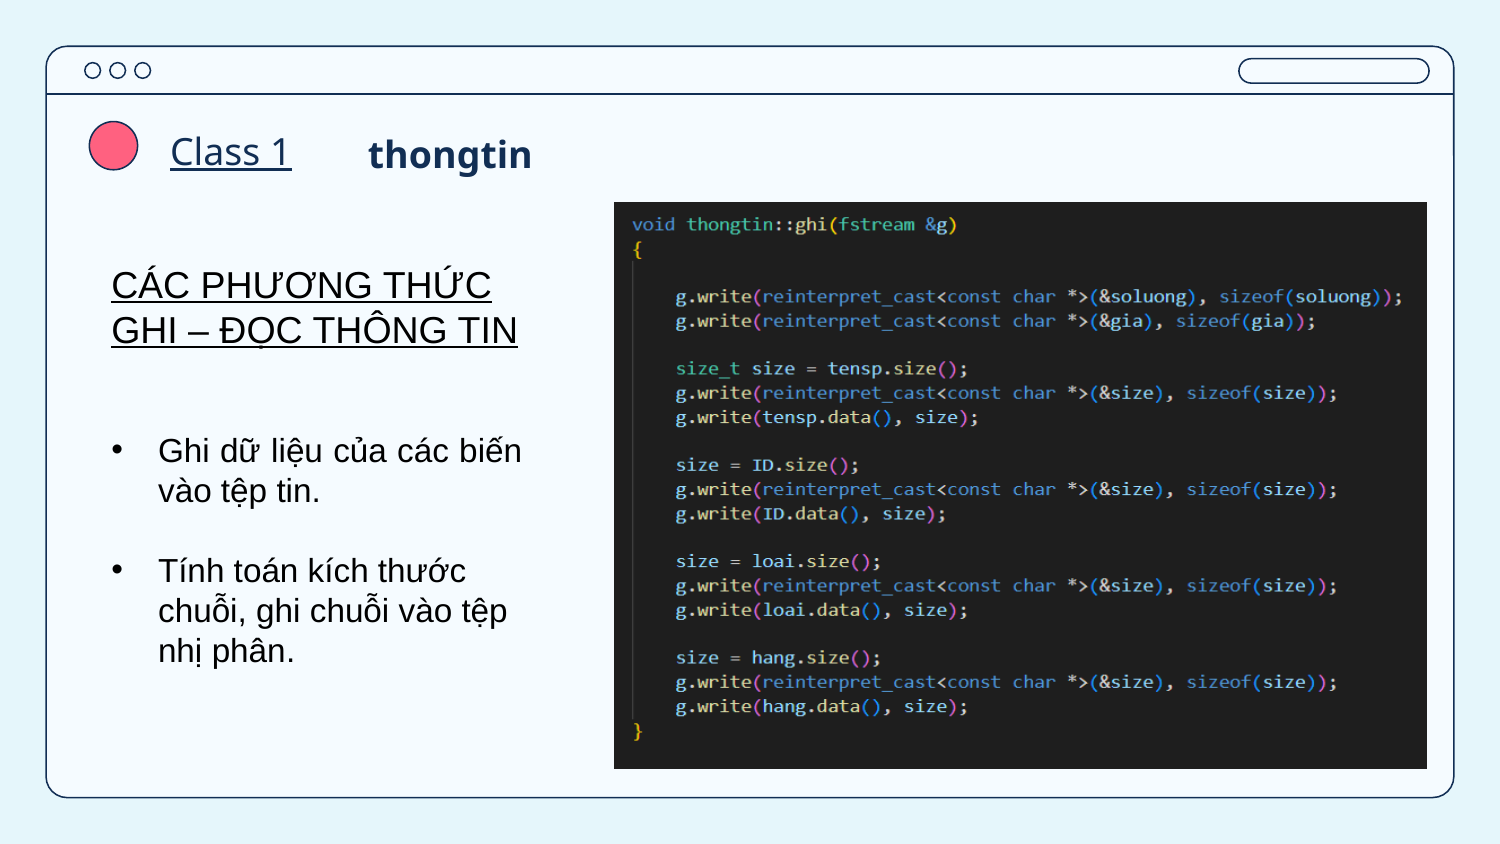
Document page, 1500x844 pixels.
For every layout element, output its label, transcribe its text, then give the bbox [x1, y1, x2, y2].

text_box thongtin [420, 109, 727, 186]
text_box [89, 121, 138, 170]
text_box CÁC PHƯƠNG THỨC GHI – ĐỌC THÔNG TIN [96, 253, 538, 359]
text_box Class 1 [42, 94, 420, 188]
text_box Ghi dữ liệu của các biến vào tệp tin. Tính toán kích thước chuỗi, ghi chuỗi vào tệp nhị phân. [96, 421, 538, 677]
picture [614, 202, 1427, 769]
